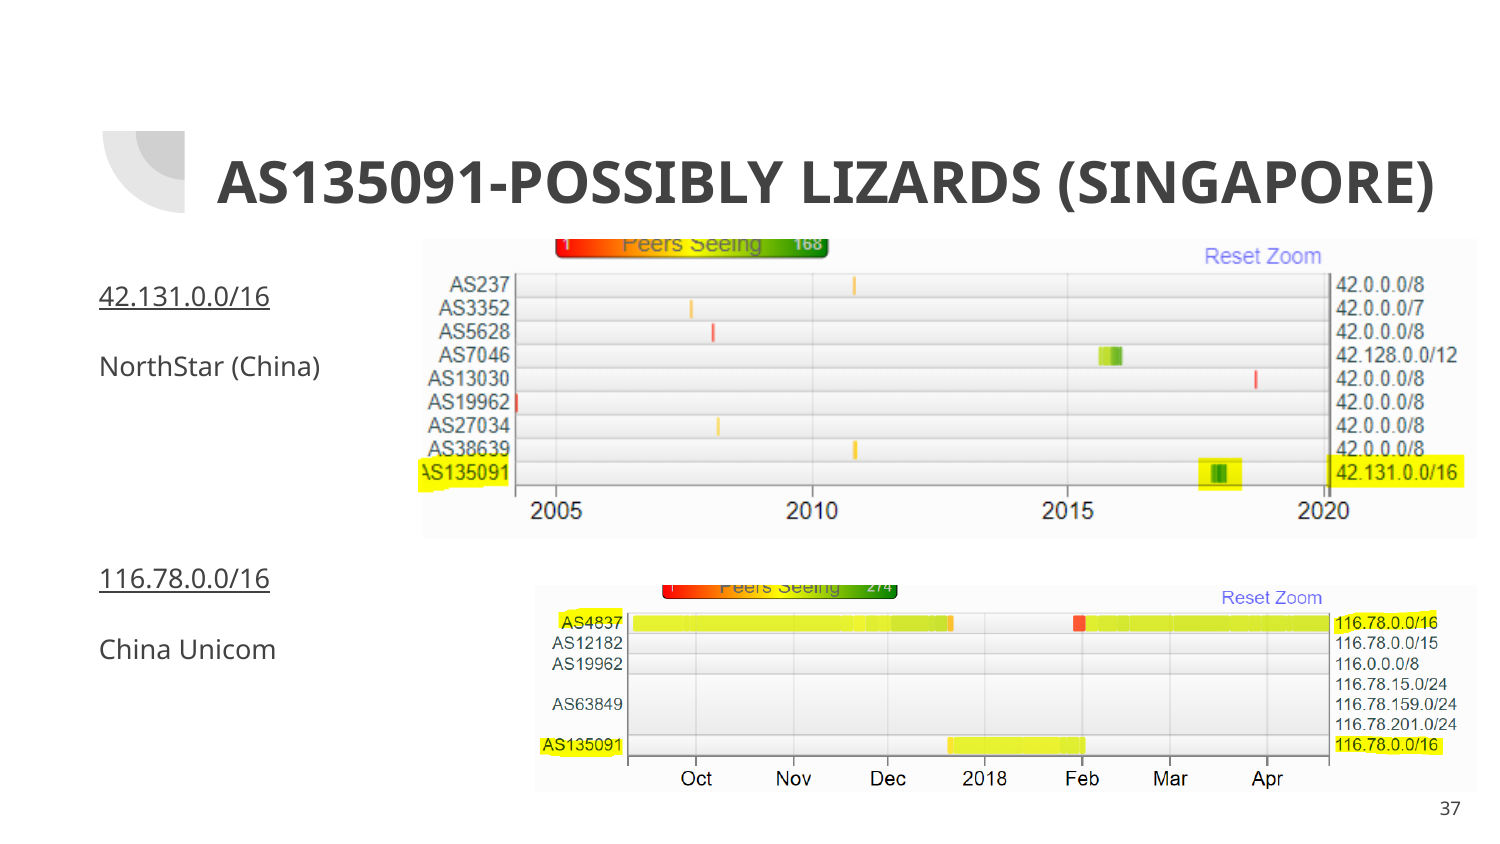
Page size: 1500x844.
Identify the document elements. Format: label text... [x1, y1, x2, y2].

list 42.131.0.0/16 NorthStar (China) 116.78.0.0/16 China Unicom [83, 259, 482, 792]
title AS135091-POSSIBLY LIZARDS (SINGAPORE) [202, 130, 1500, 225]
picture [535, 585, 1477, 793]
slide_number 37 [1386, 800, 1477, 842]
picture [418, 238, 1477, 538]
